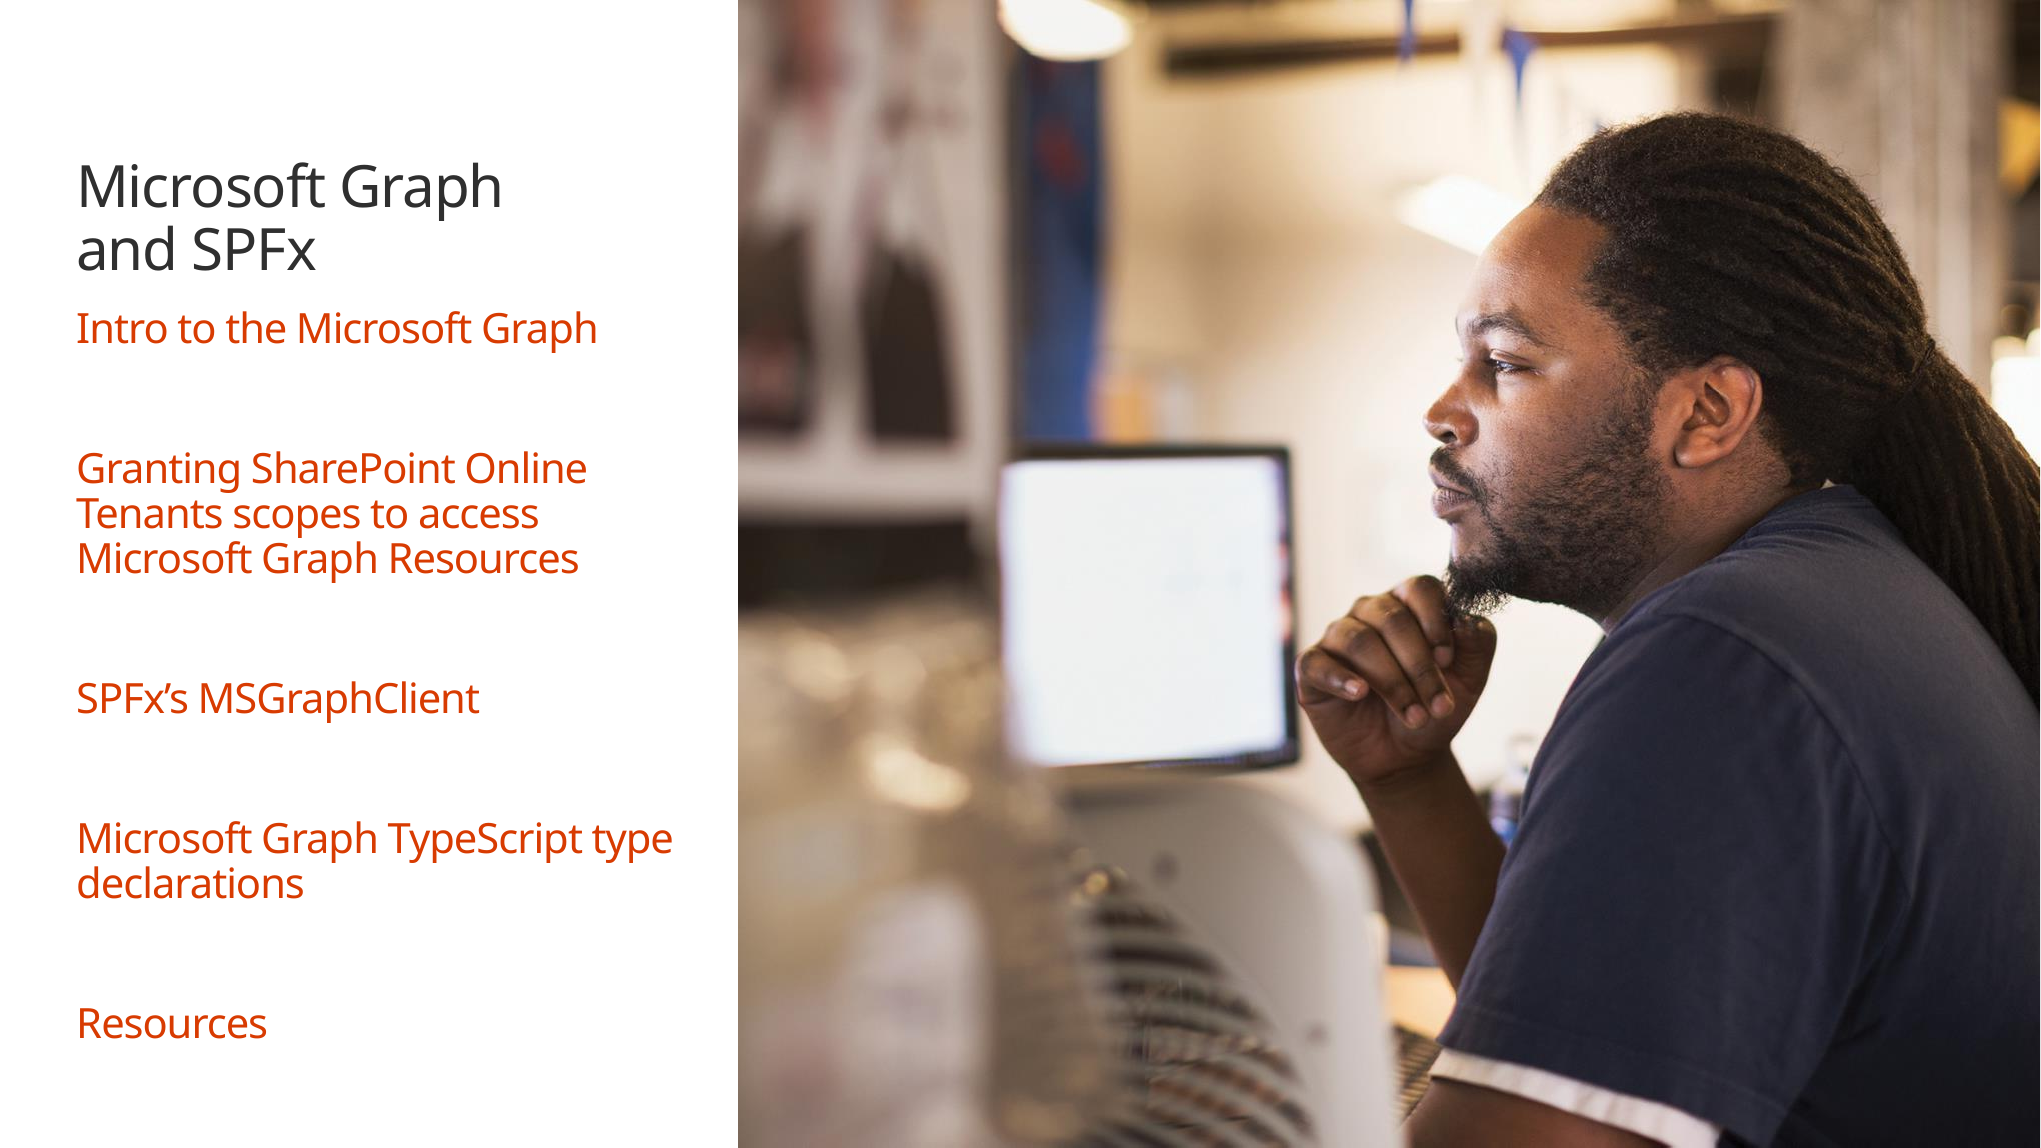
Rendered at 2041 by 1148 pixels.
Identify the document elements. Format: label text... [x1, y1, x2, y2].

picture [738, 0, 2041, 1148]
list Intro to the Microsoft Graph Granting SharePoint Online Tenants scopes to access Microsoft Graph Resources SPFx’s MSGraphClient Microsoft Graph TypeScript type declarations Resources [76, 308, 719, 1056]
title Microsoft Graph and SPFx [76, 157, 687, 308]
